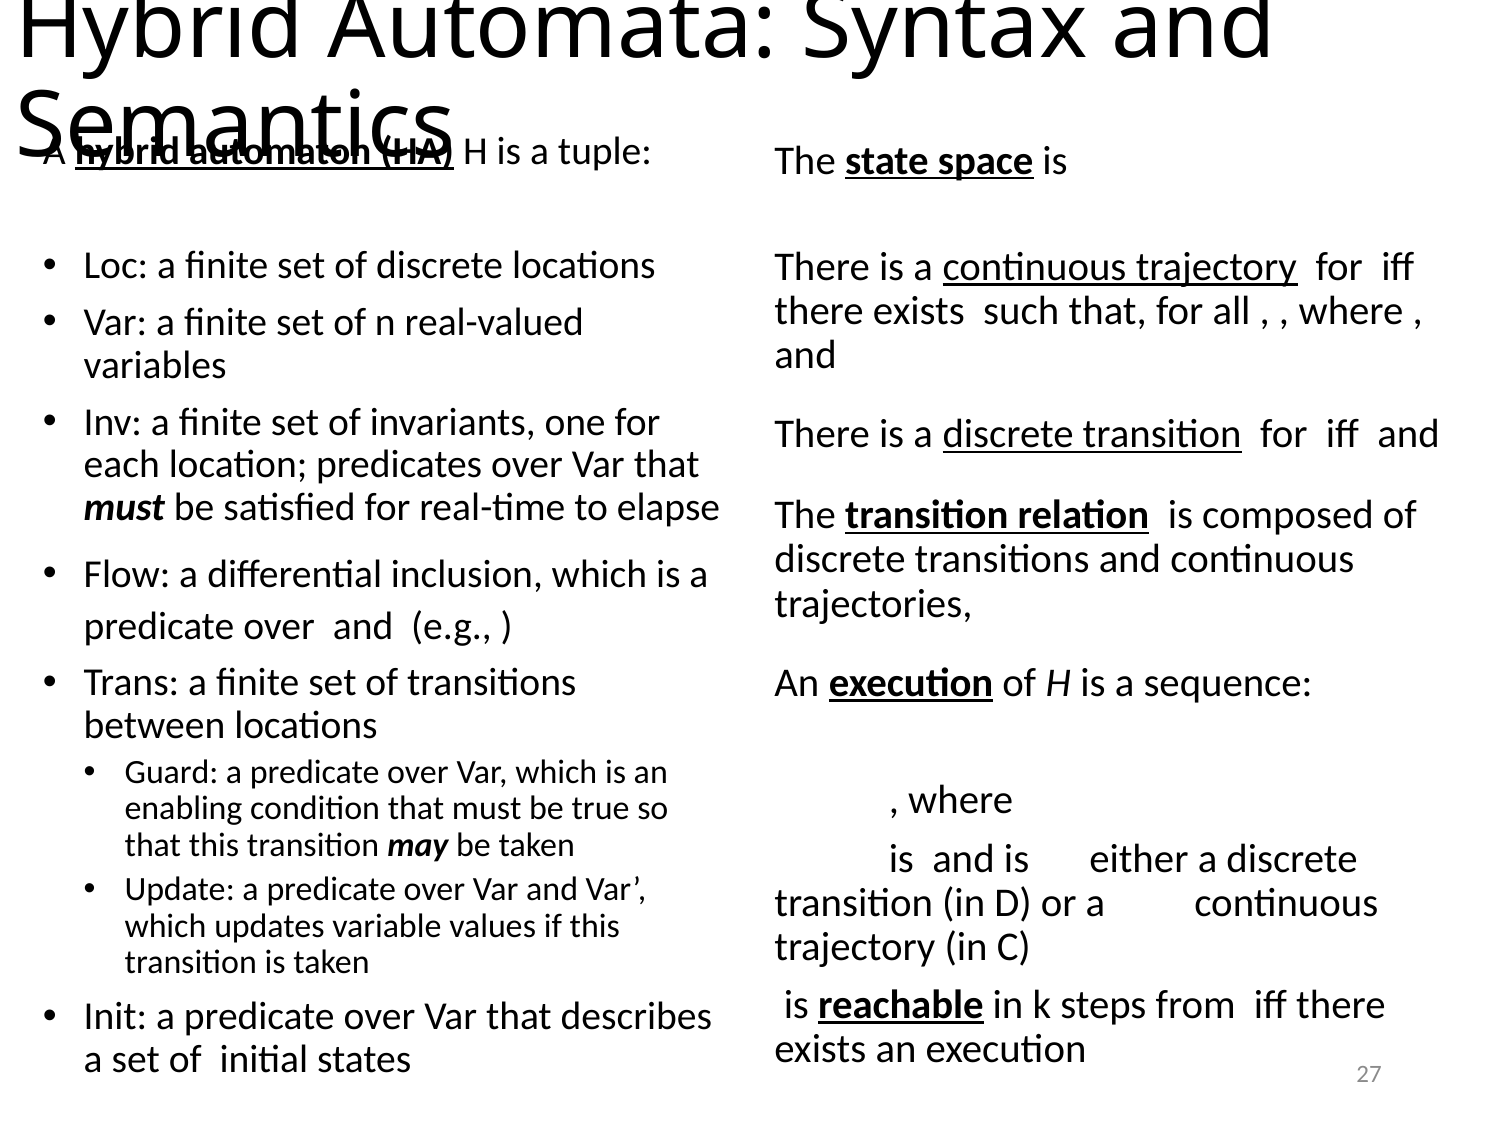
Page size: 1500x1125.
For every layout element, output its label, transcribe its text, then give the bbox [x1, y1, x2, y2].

slide_number 27 [1059, 1042, 1397, 1103]
title Hybrid Automata: Syntax and Semantics [0, 0, 1500, 156]
